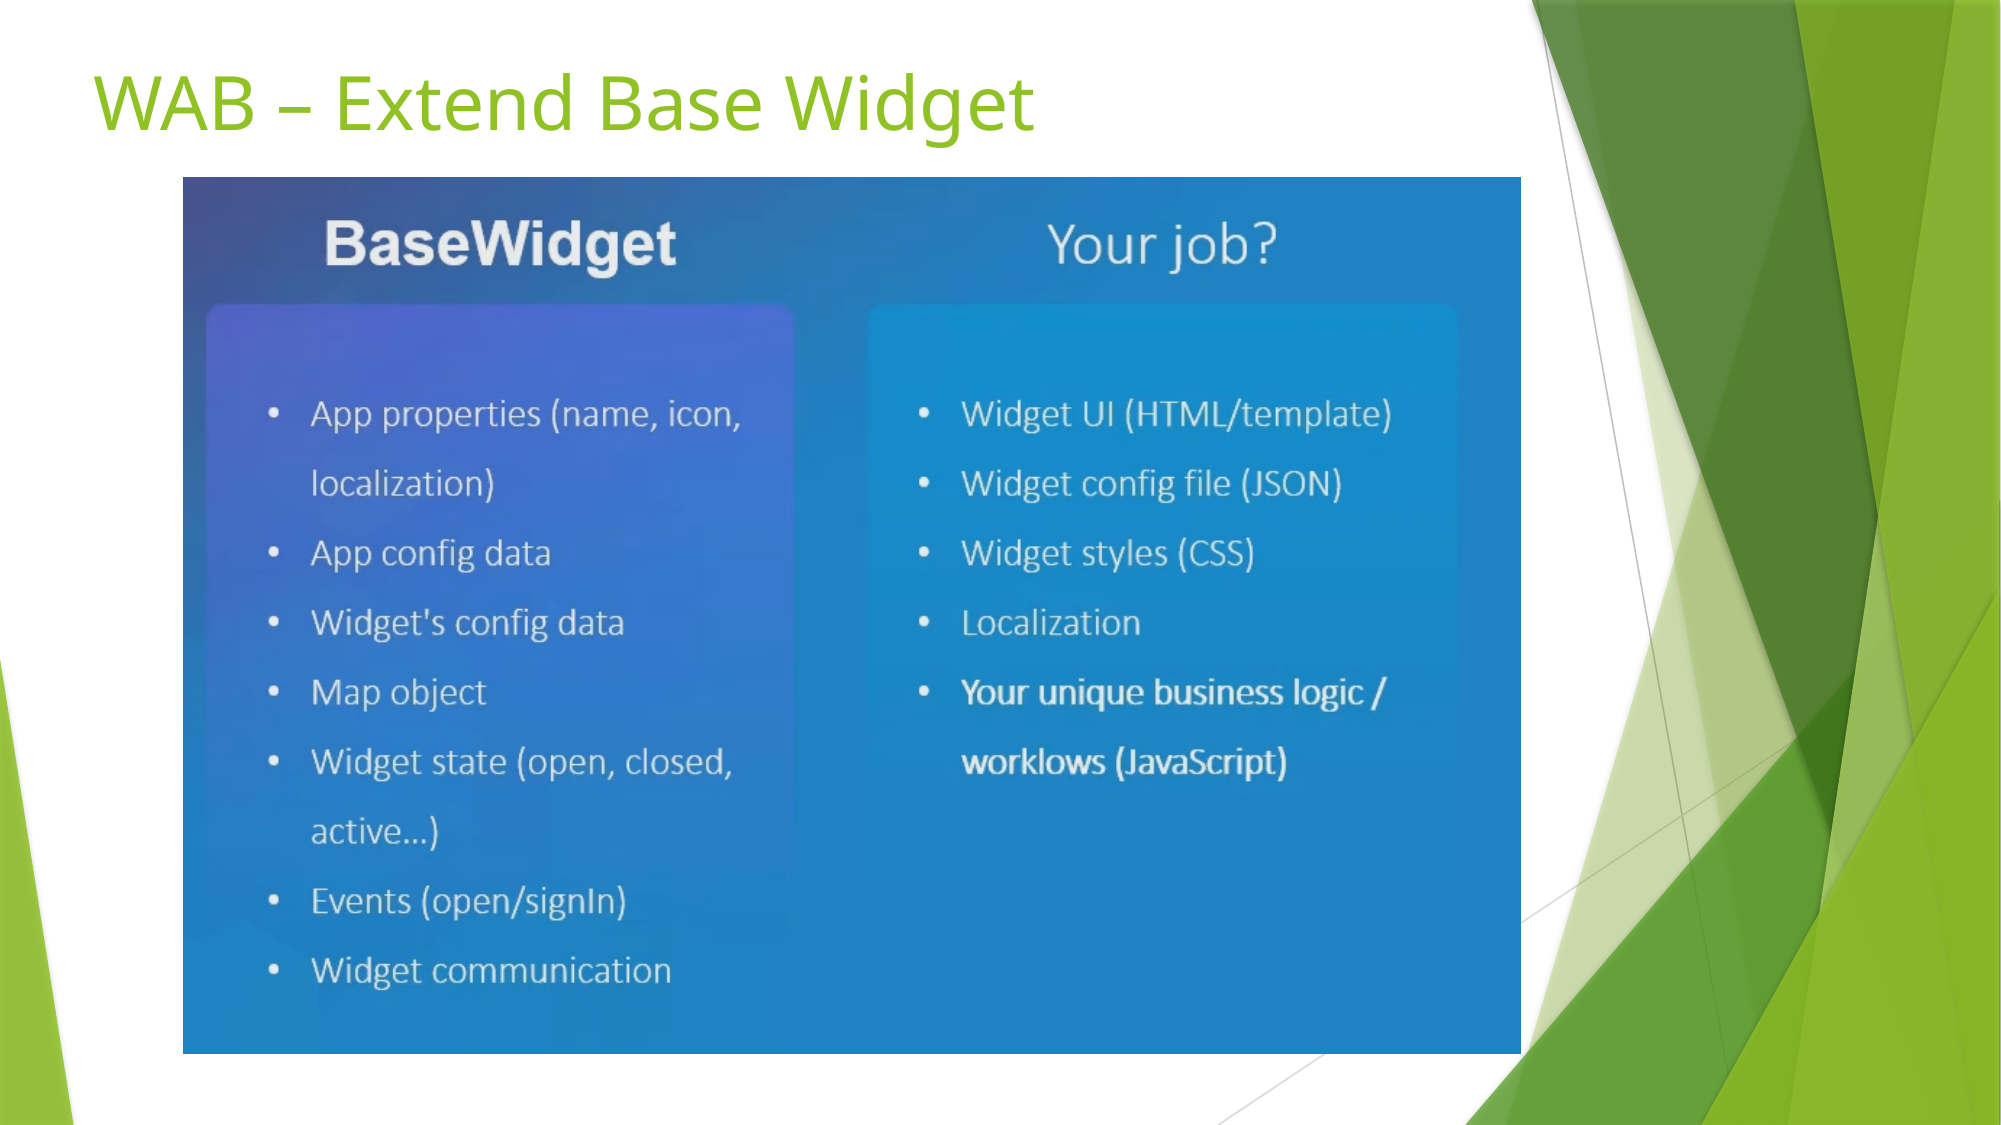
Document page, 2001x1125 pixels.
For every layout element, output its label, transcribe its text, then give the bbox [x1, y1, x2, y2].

picture [183, 176, 1521, 1054]
title WAB – Extend Base Widget [79, 47, 1521, 196]
